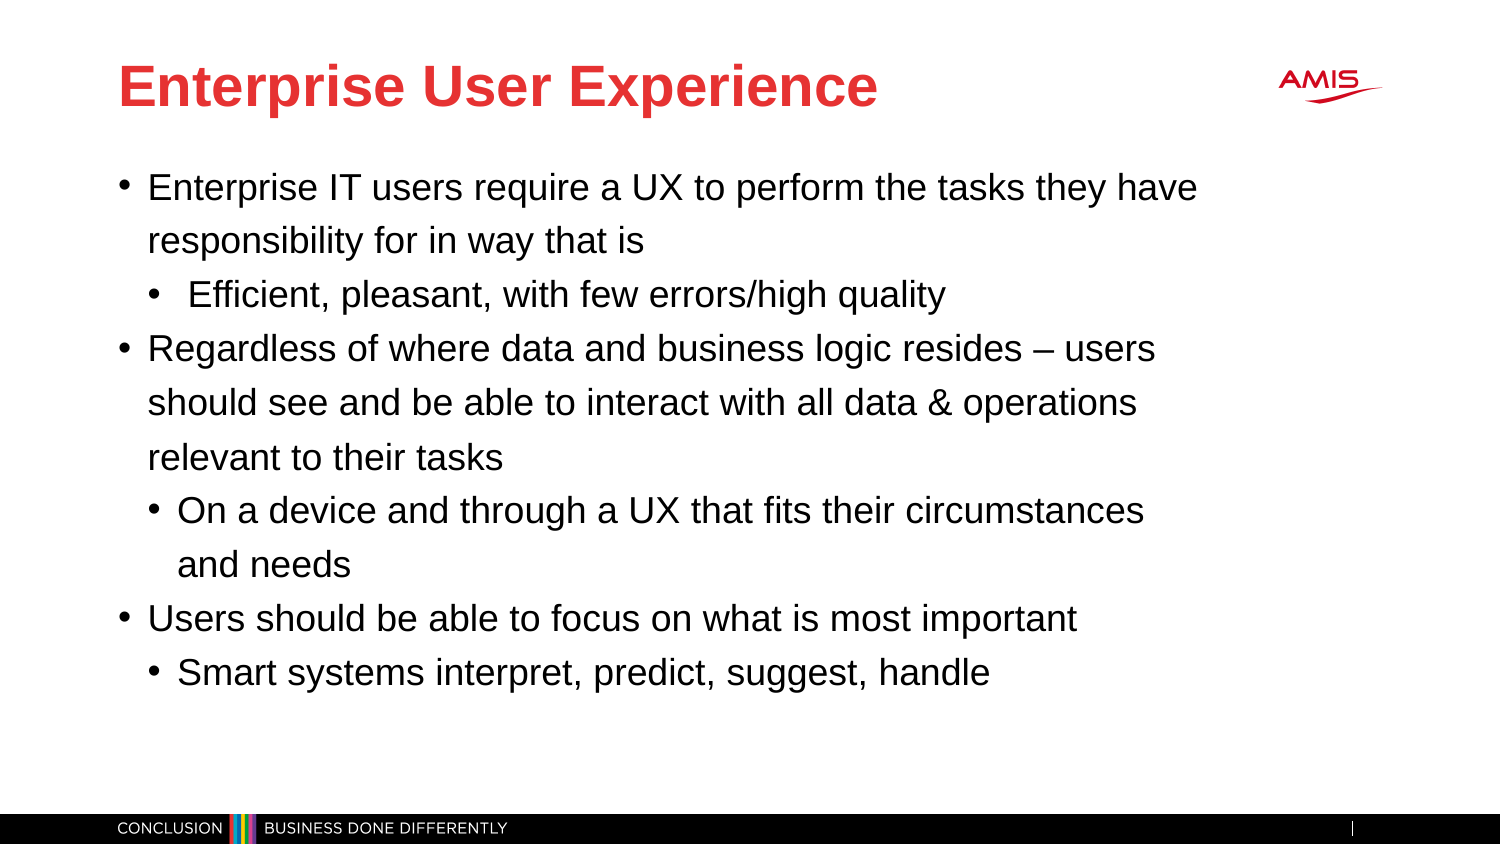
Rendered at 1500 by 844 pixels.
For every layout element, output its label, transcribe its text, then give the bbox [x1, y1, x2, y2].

title Enterprise User Experience [118, 47, 1205, 130]
list Enterprise IT users require a UX to perform the tasks they have responsibility for in way that is Efficient, pleasant, with few errors/high quality Regardless of where data and business logic resides – users should see and be able to interact with all data & operations relevant to their tasks On a device and through a UX that fits their circumstances and needs Users should be able to focus on what is most important Smart systems interpret, predict, suggest, handle [118, 153, 1205, 774]
picture [1205, 58, 1388, 106]
picture [239, 814, 1500, 844]
picture [0, 814, 236, 844]
